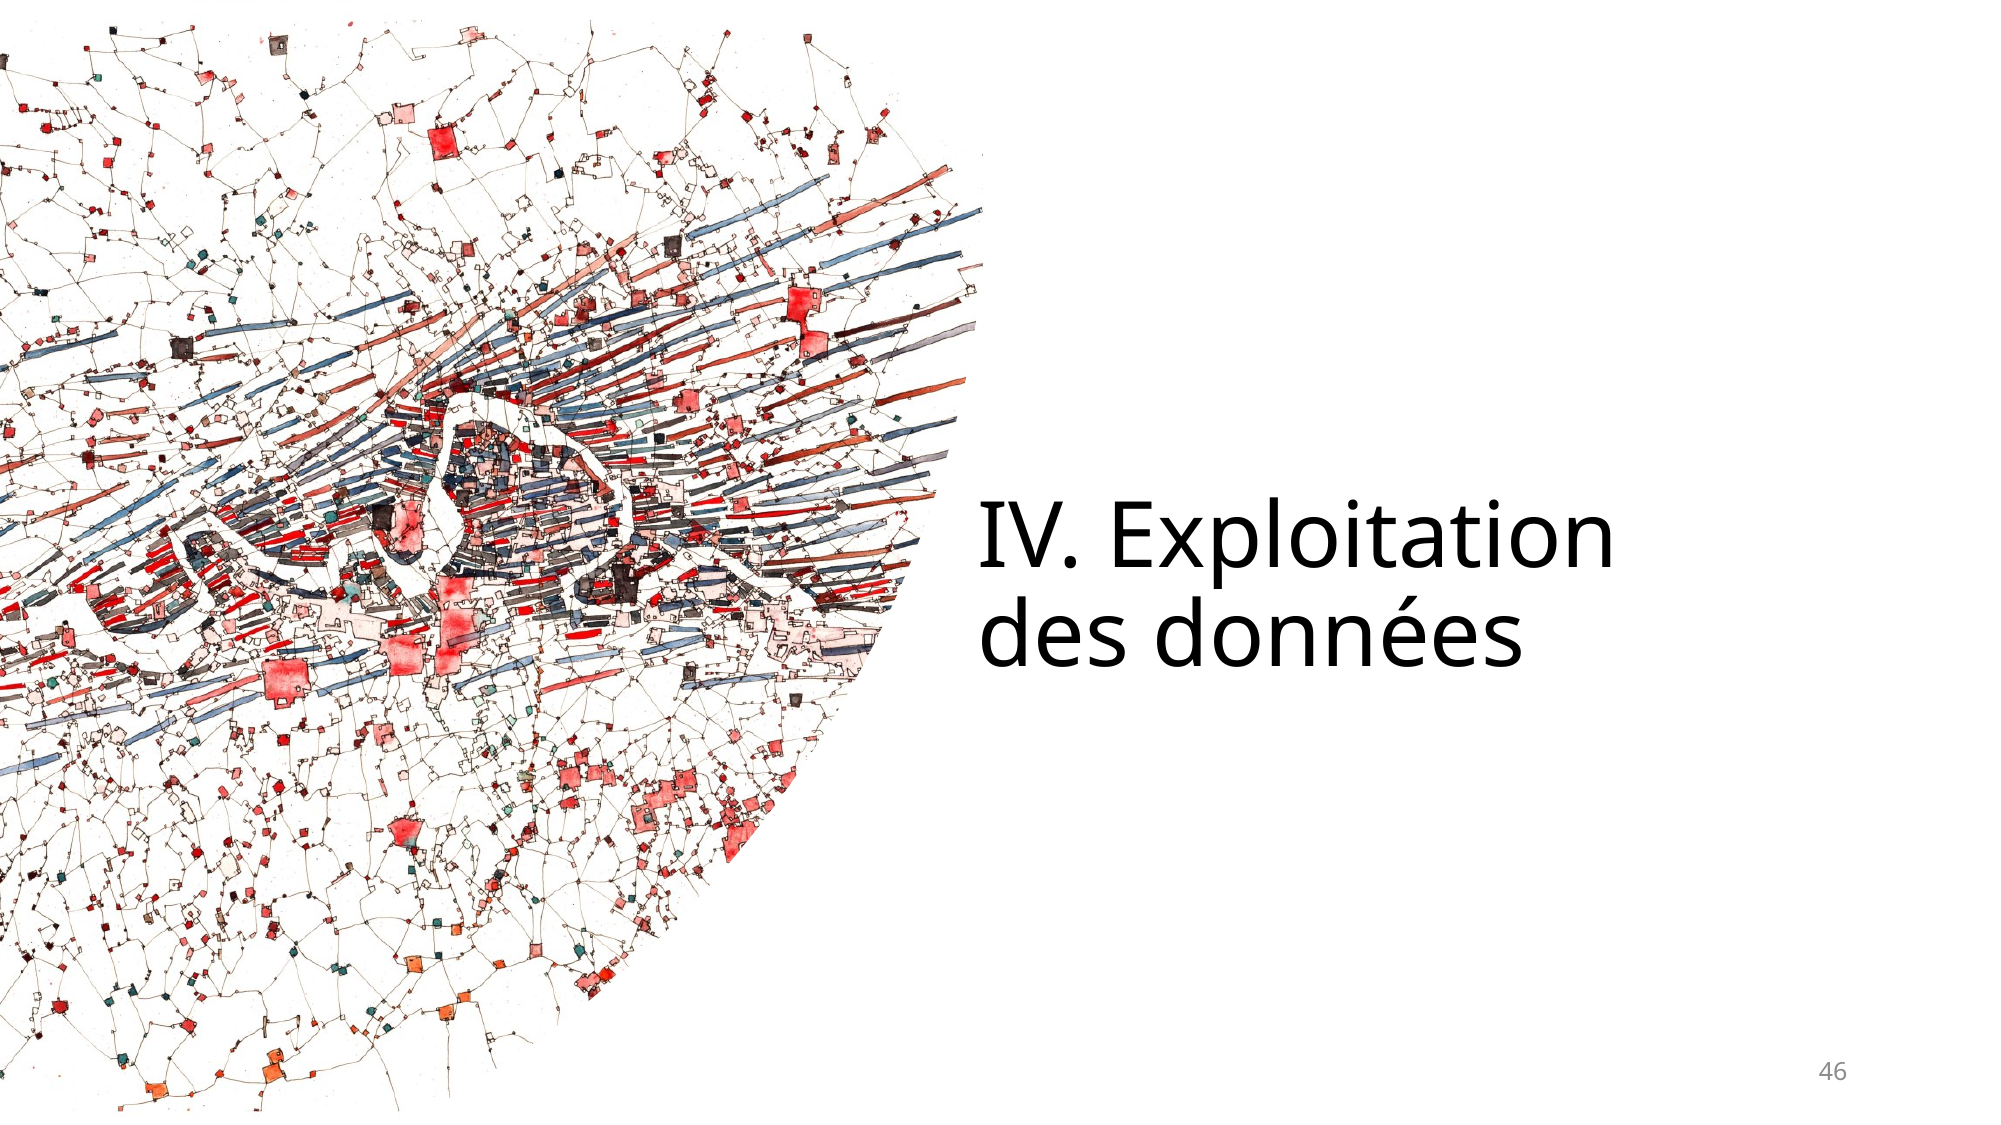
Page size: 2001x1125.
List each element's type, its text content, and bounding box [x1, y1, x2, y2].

slide_number 46 [1412, 1042, 1863, 1103]
picture [0, 0, 989, 1125]
title IV. Exploitation des données [989, 456, 1712, 694]
